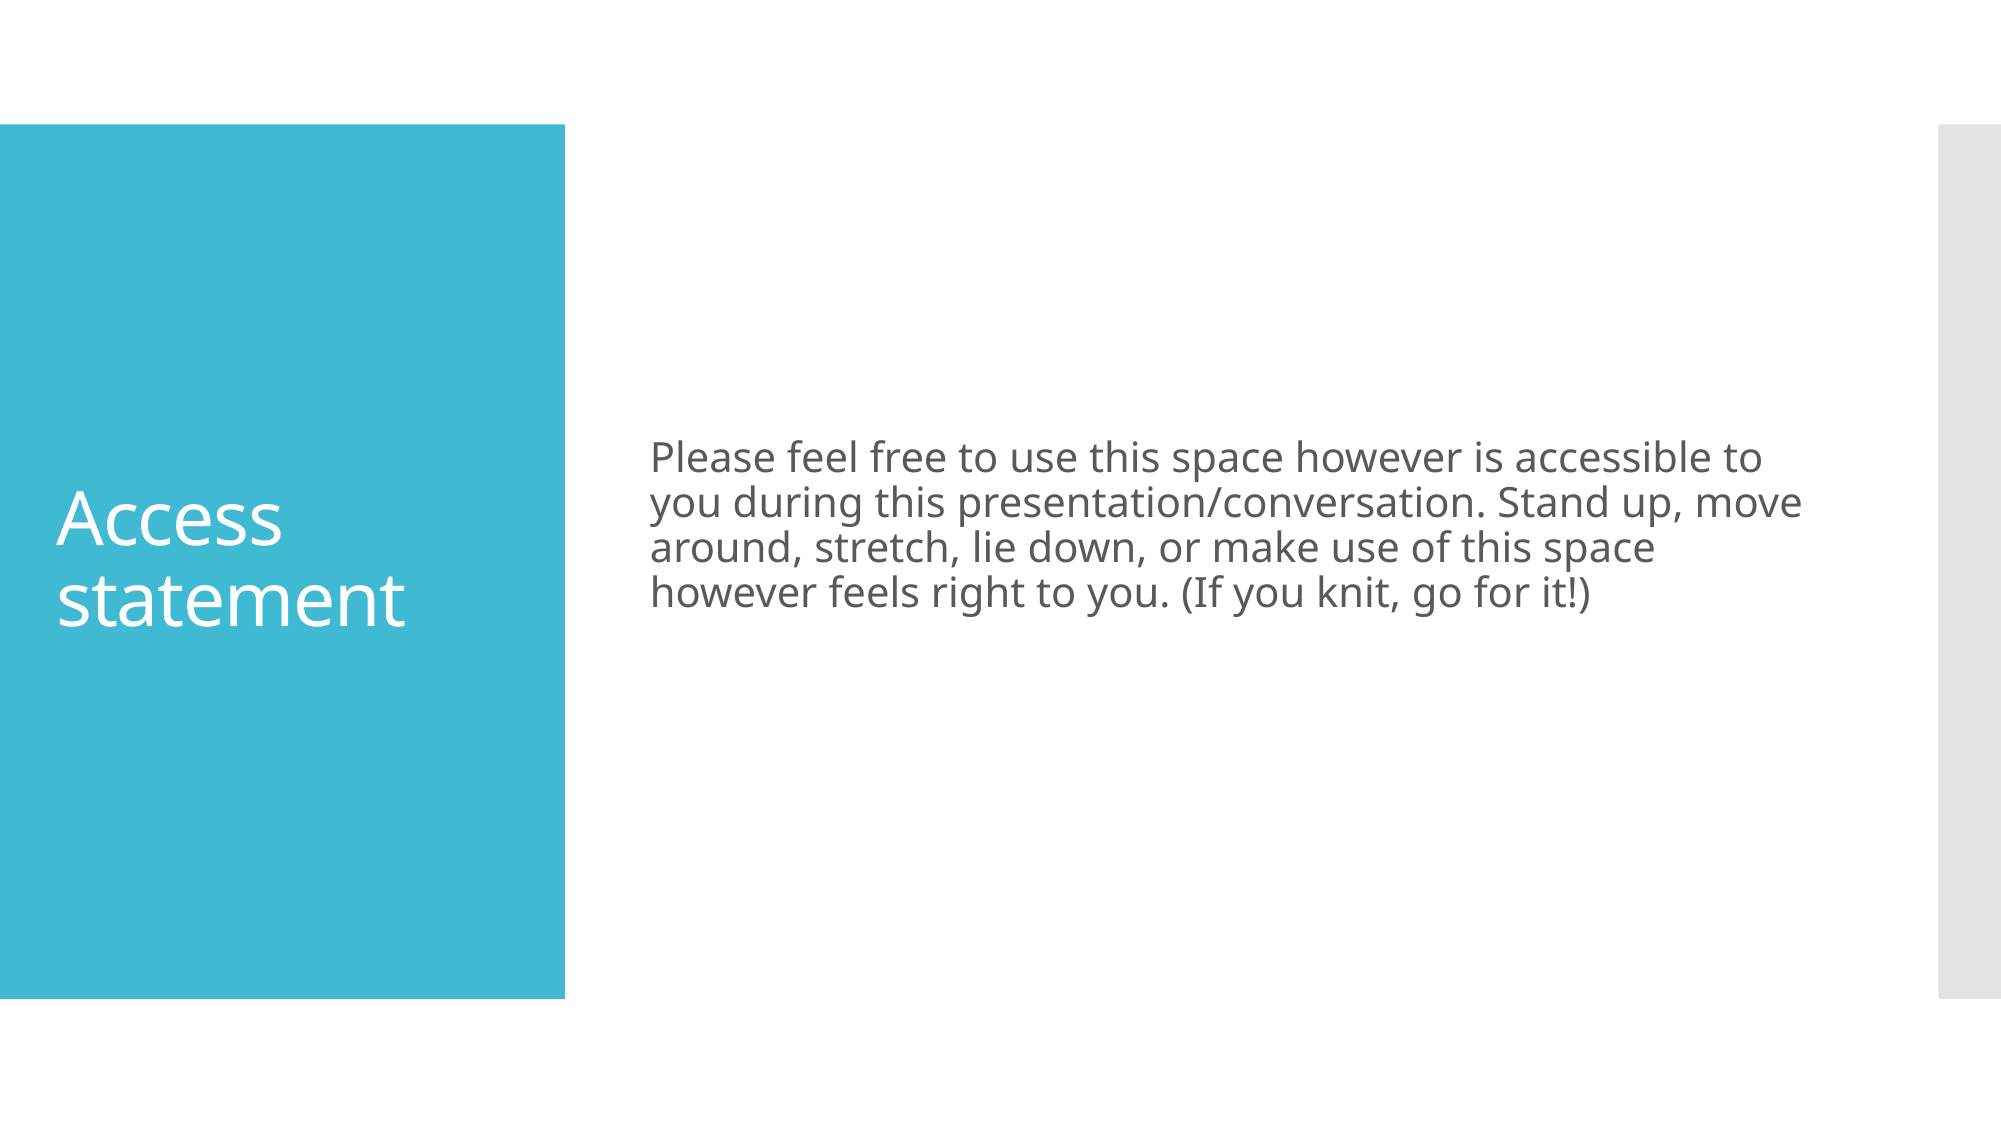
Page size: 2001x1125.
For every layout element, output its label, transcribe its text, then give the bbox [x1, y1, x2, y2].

title Access statement [41, 184, 525, 940]
list Please feel free to use this space however is accessible to you during this presentation/conversation. Stand up, move around, stretch, lie down, or make use of this space however feels right to you. (If you knit, go for it!) [634, 141, 1835, 982]
